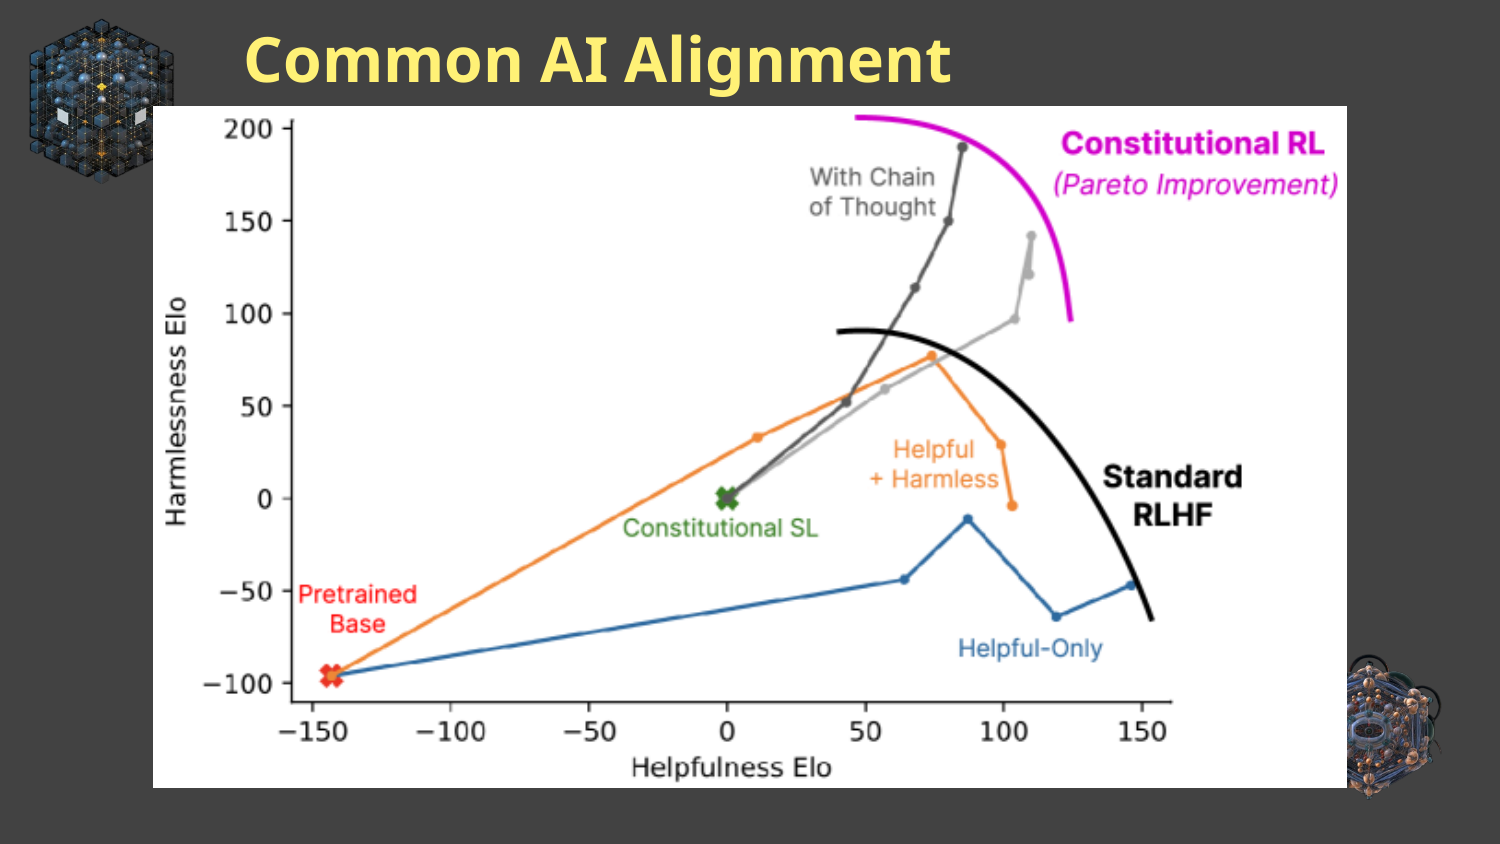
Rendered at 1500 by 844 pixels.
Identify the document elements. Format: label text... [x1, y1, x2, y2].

picture [0, 0, 1470, 832]
text_box Common AI Alignment Techniques: [228, 4, 1272, 97]
